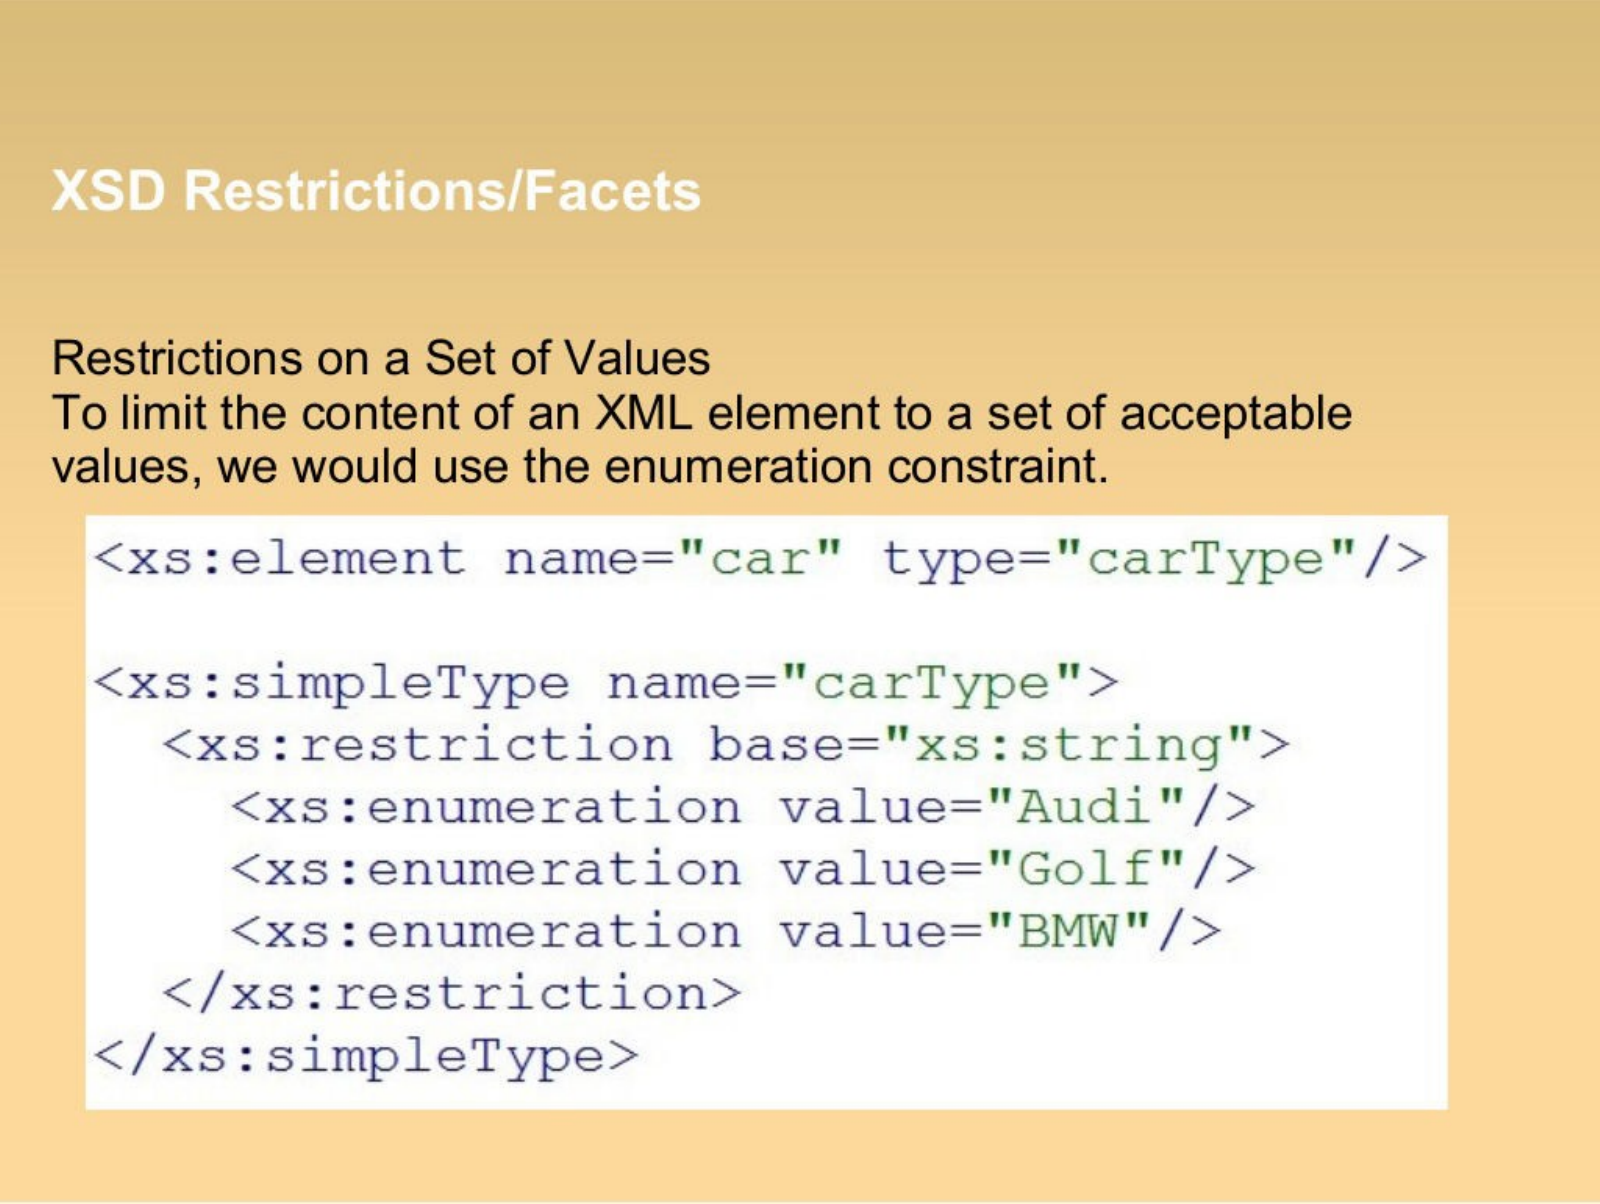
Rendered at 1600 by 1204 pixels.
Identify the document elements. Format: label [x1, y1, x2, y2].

text_box [0, 0, 1600, 1204]
